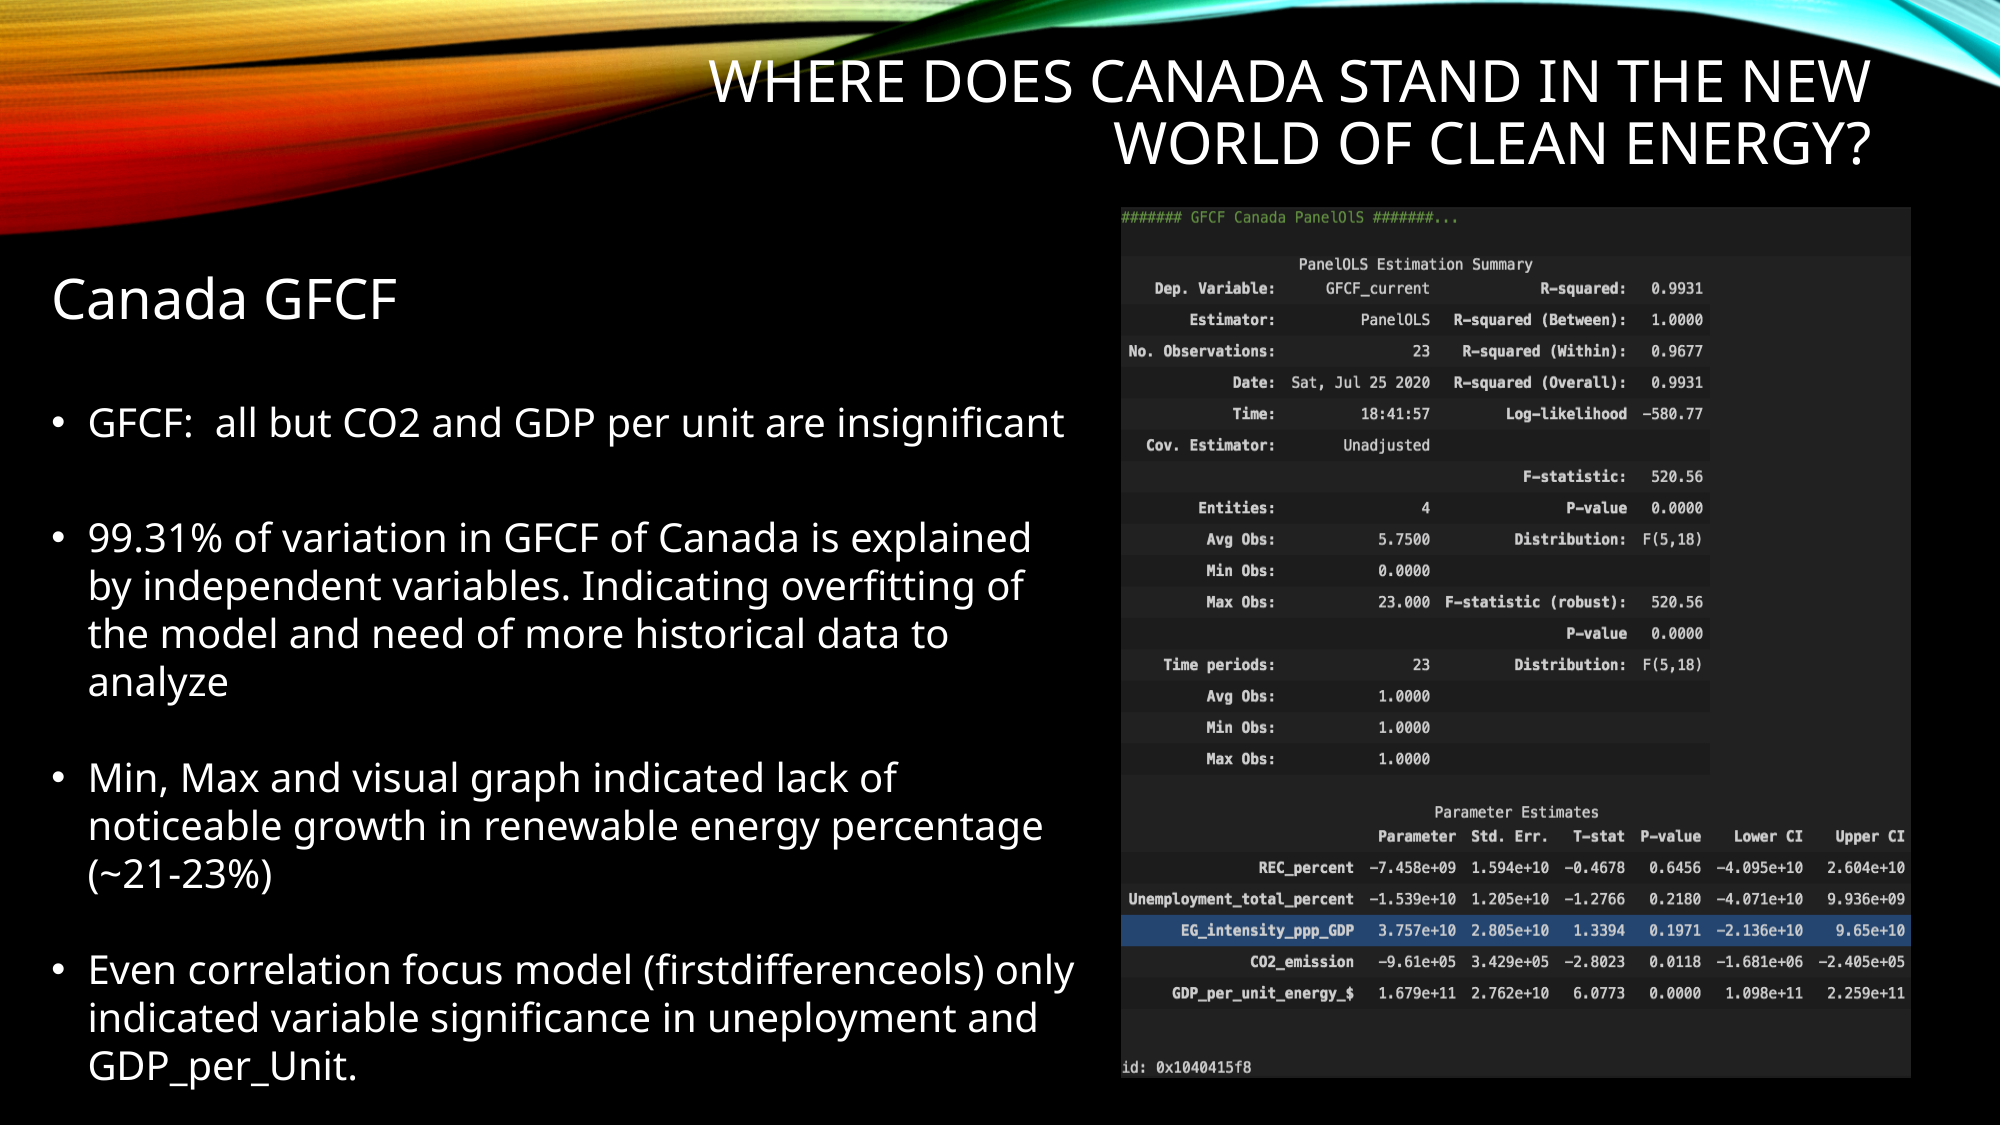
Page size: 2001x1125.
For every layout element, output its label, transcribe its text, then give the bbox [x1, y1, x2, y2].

title Where does Canada stand in the new world of clean energy? [474, 43, 1888, 256]
list Canada GFCF GFCF: all but CO2 and GDP per unit are insignificant 99.31% of variation in GFCF of Canada is explained by independent variables. Indicating overfitting of the model and need of more historical data to analyze Min, Max and visual graph indicated lack of noticeable growth in renewable energy percentage (~21-23%) Even correlation focus model (firstdifferenceols) only indicated variable significance in uneployment and GDP_per_Unit. [36, 255, 1099, 1097]
picture [0, 0, 2000, 1078]
